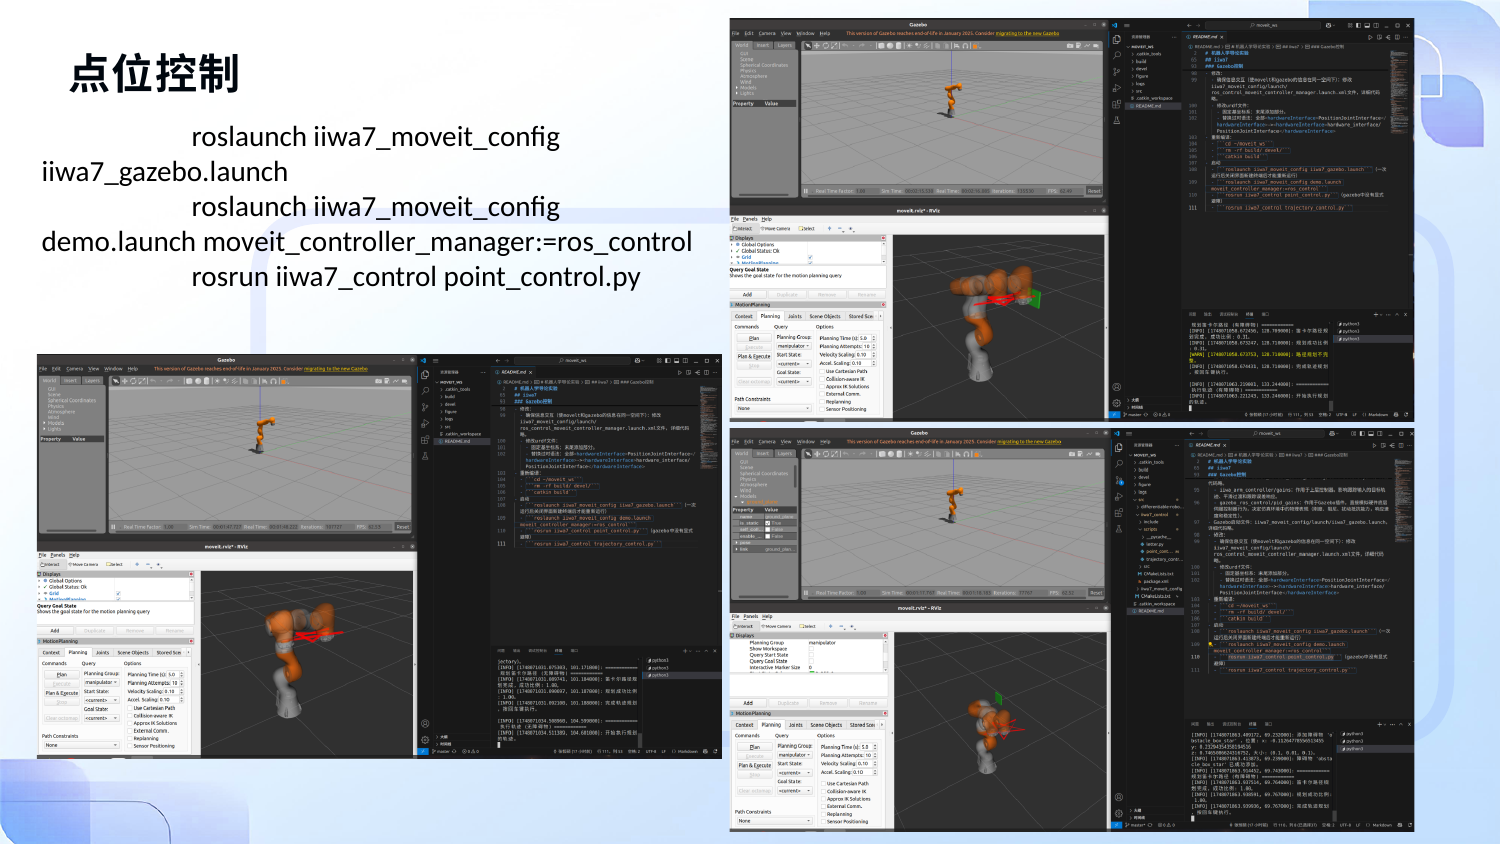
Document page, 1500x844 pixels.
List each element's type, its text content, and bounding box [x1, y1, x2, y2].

text_box roslaunch iiwa7_moveit_config iiwa7_gazebo.launch roslaunch iiwa7_moveit_config demo.launch moveit_controller_manager:=ros_control rosrun iiwa7_control point_control.py [26, 110, 729, 340]
picture [0, 0, 1500, 844]
text_box [258, 221, 1447, 740]
text_box 点位控制 [52, 25, 729, 110]
